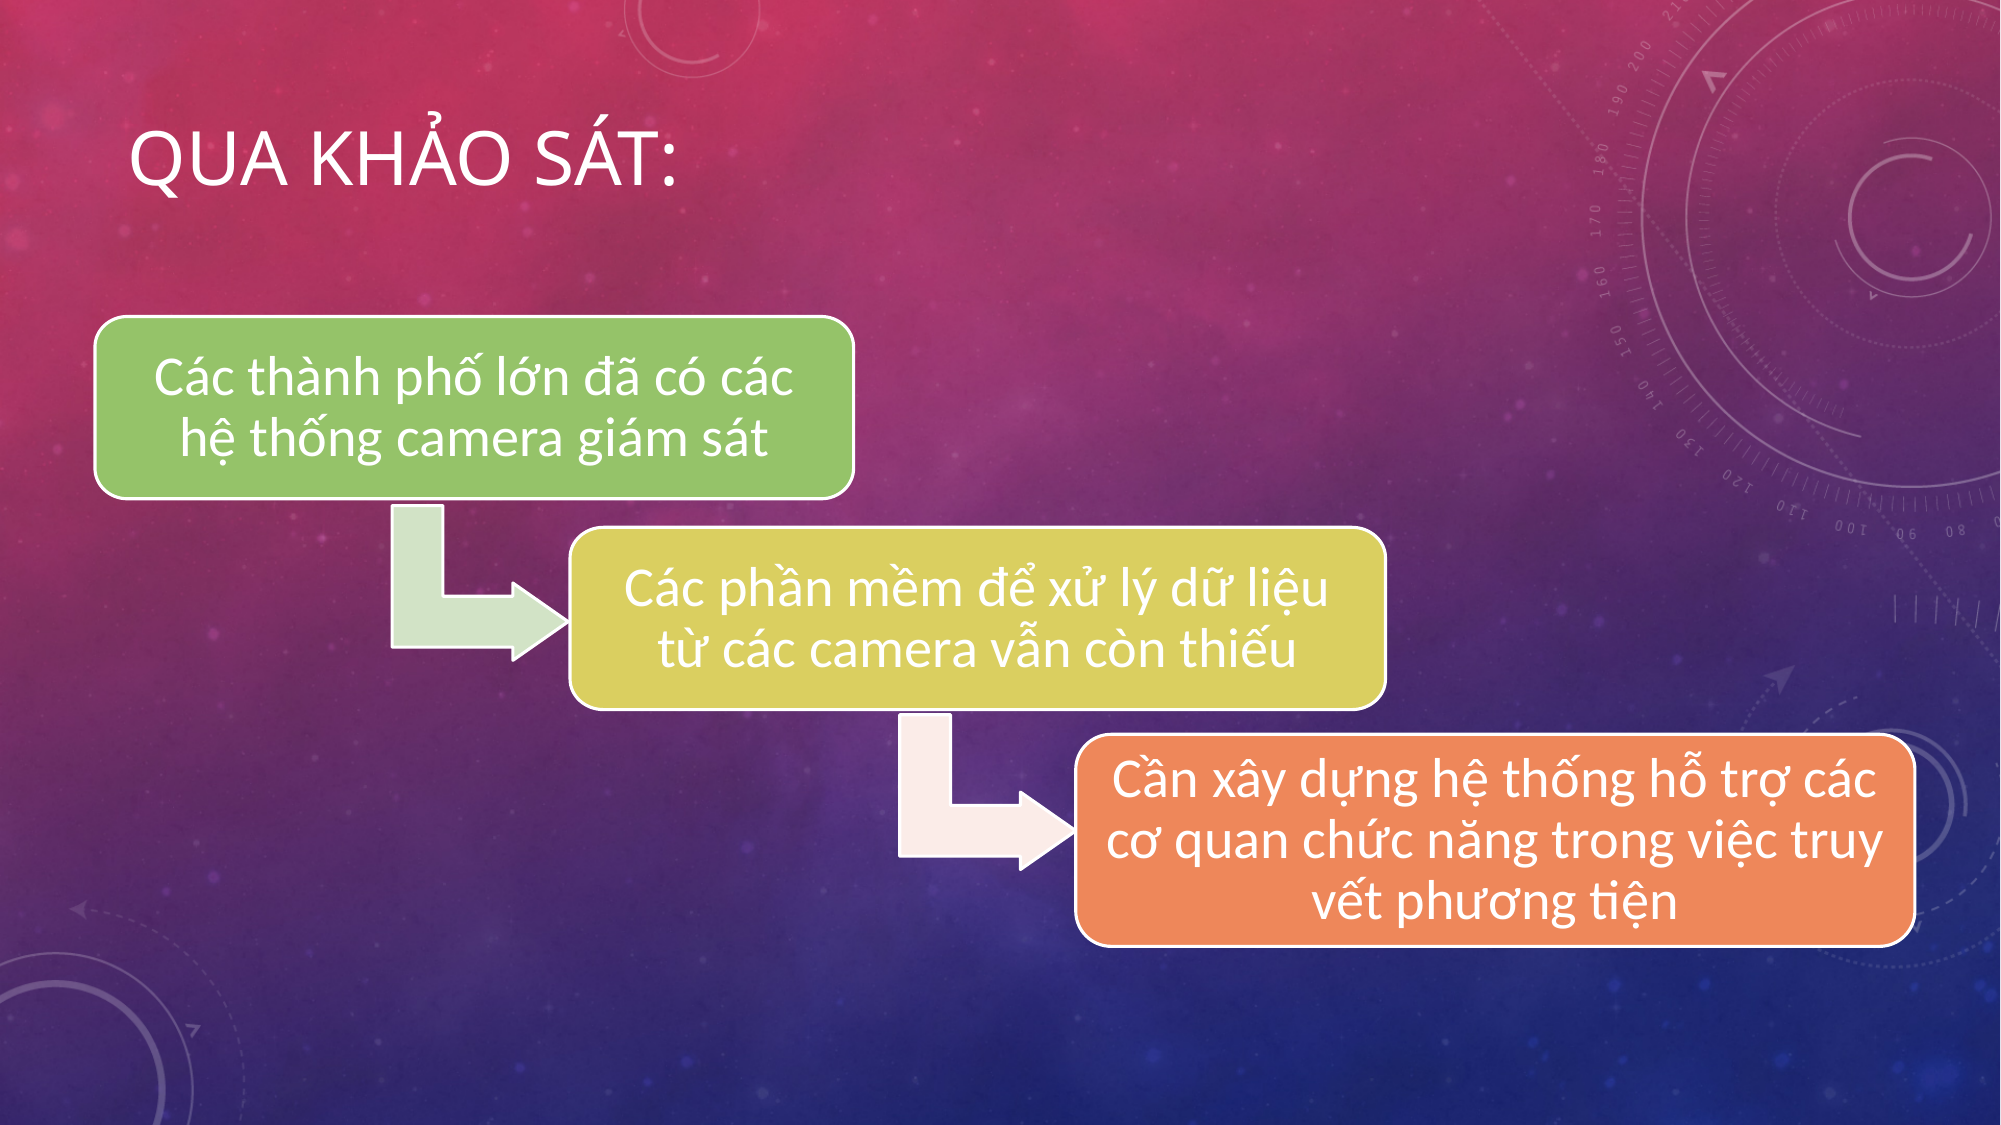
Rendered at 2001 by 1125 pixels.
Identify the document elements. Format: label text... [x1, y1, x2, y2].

text_box [1064, 567, 1254, 715]
text_box [710, 362, 900, 510]
text_box [898, 713, 1074, 871]
text_box Cần xây dựng hệ thống hỗ trợ các cơ quan chức năng trong việc truy vết phương tiện [1074, 732, 1917, 948]
text_box [390, 504, 568, 662]
title Qua khảo sát: [112, 99, 1775, 211]
text_box Các thành phố lớn đã có các hệ thống camera giám sát [93, 314, 856, 501]
picture [0, 0, 2001, 1125]
text_box Các phần mềm để xử lý dữ liệu từ các camera vẫn còn thiếu [568, 525, 1388, 712]
